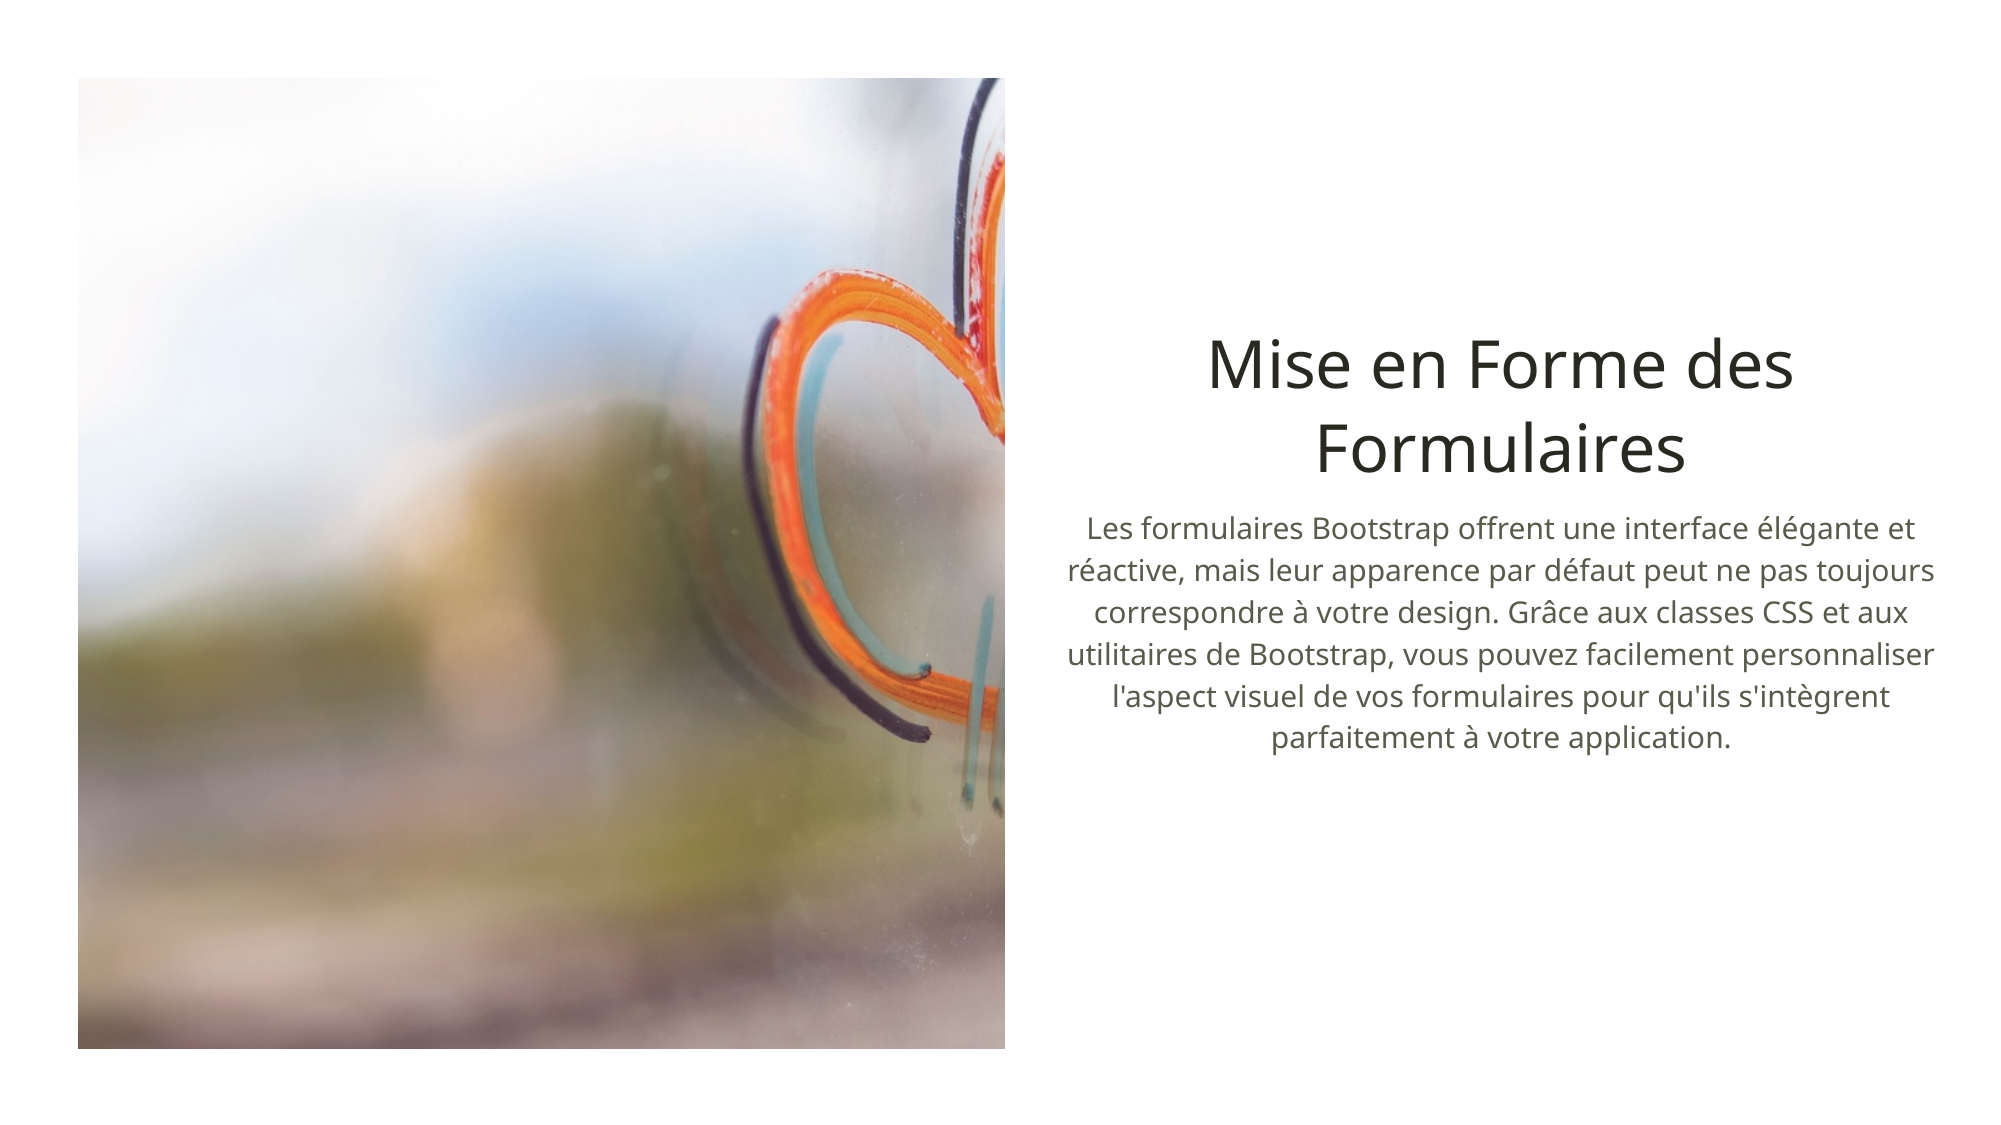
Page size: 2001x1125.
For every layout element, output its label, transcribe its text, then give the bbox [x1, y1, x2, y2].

picture [77, 77, 1006, 1049]
text_box Mise en Forme des Formulaires [1199, 318, 1804, 486]
text_box Les formulaires Bootstrap offrent une interface élégante et réactive, mais leur apparence par défaut peut ne pas toujours correspondre à votre design. Grâce aux classes CSS et aux utilitaires de Bootstrap, vous pouvez facilement personnaliser l'aspect visuel de vos formulaires pour qu'ils s'intègrent parfaitement à votre application. [1046, 503, 1957, 797]
